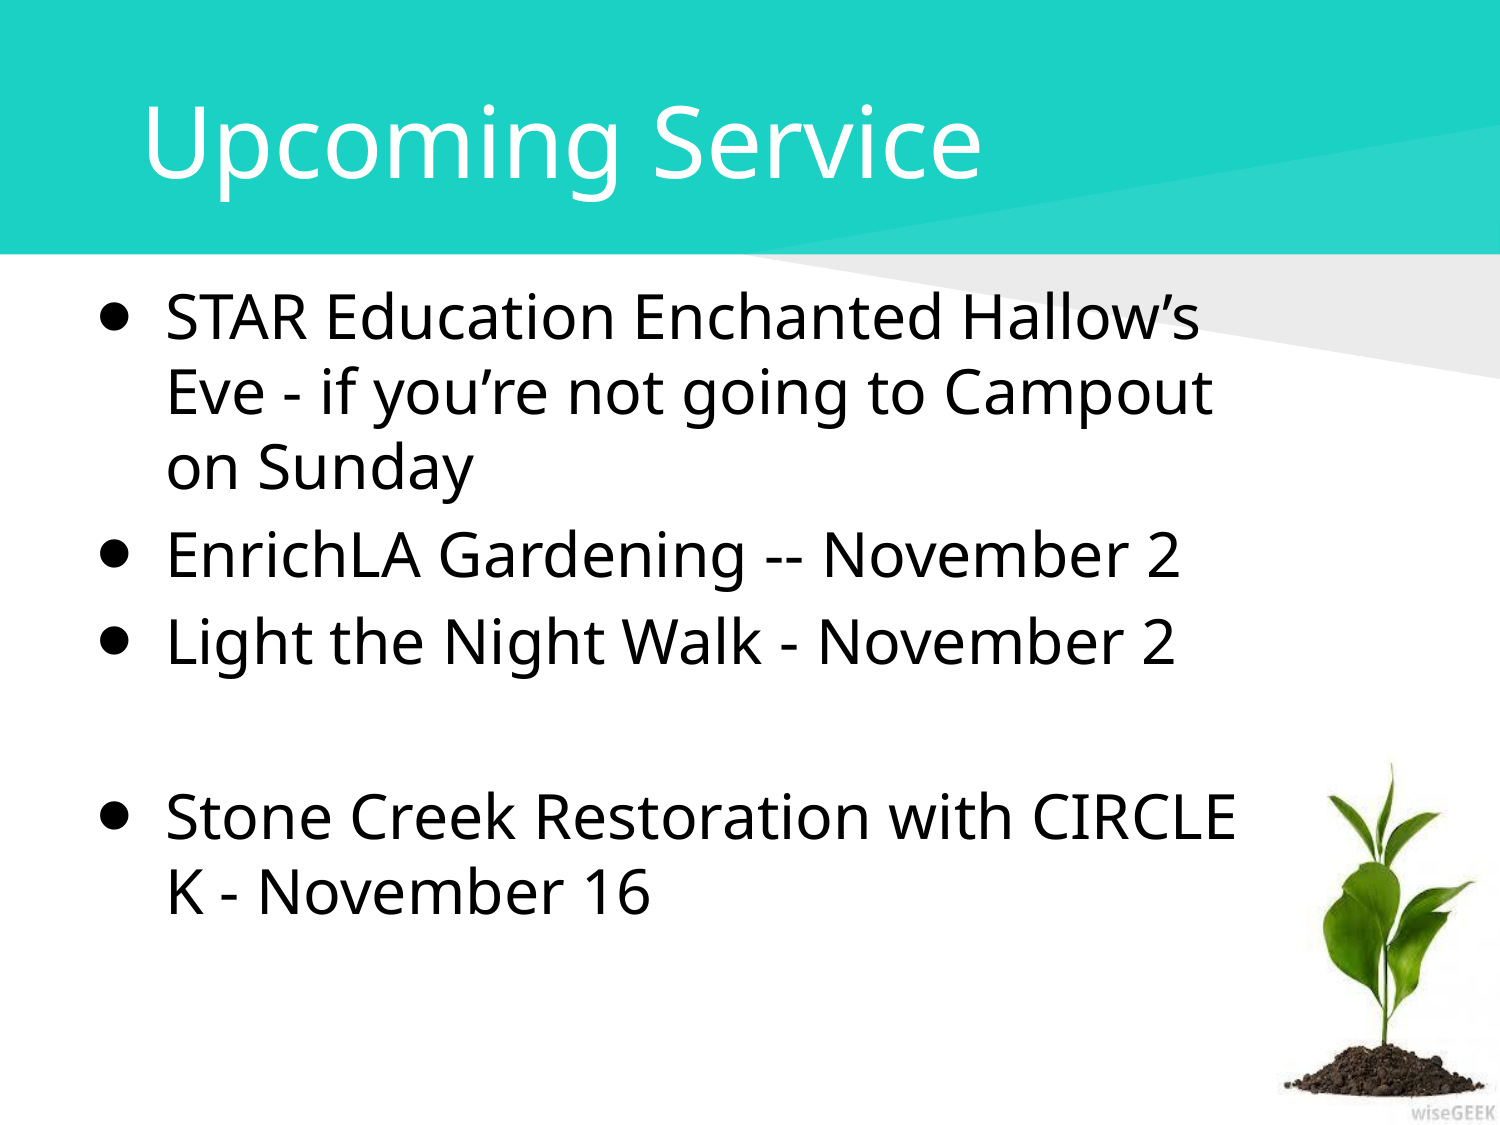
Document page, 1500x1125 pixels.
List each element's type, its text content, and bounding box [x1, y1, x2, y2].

text_box [1267, 752, 1500, 1125]
title Upcoming Service [75, 45, 1425, 233]
list STAR Education Enchanted Hallow’s Eve - if you’re not going to Campout on Sunday EnrichLA Gardening -- November 2 Light the Night Walk - November 2 Stone Creek Restoration with CIRCLE K - November 16 [75, 262, 1267, 1078]
